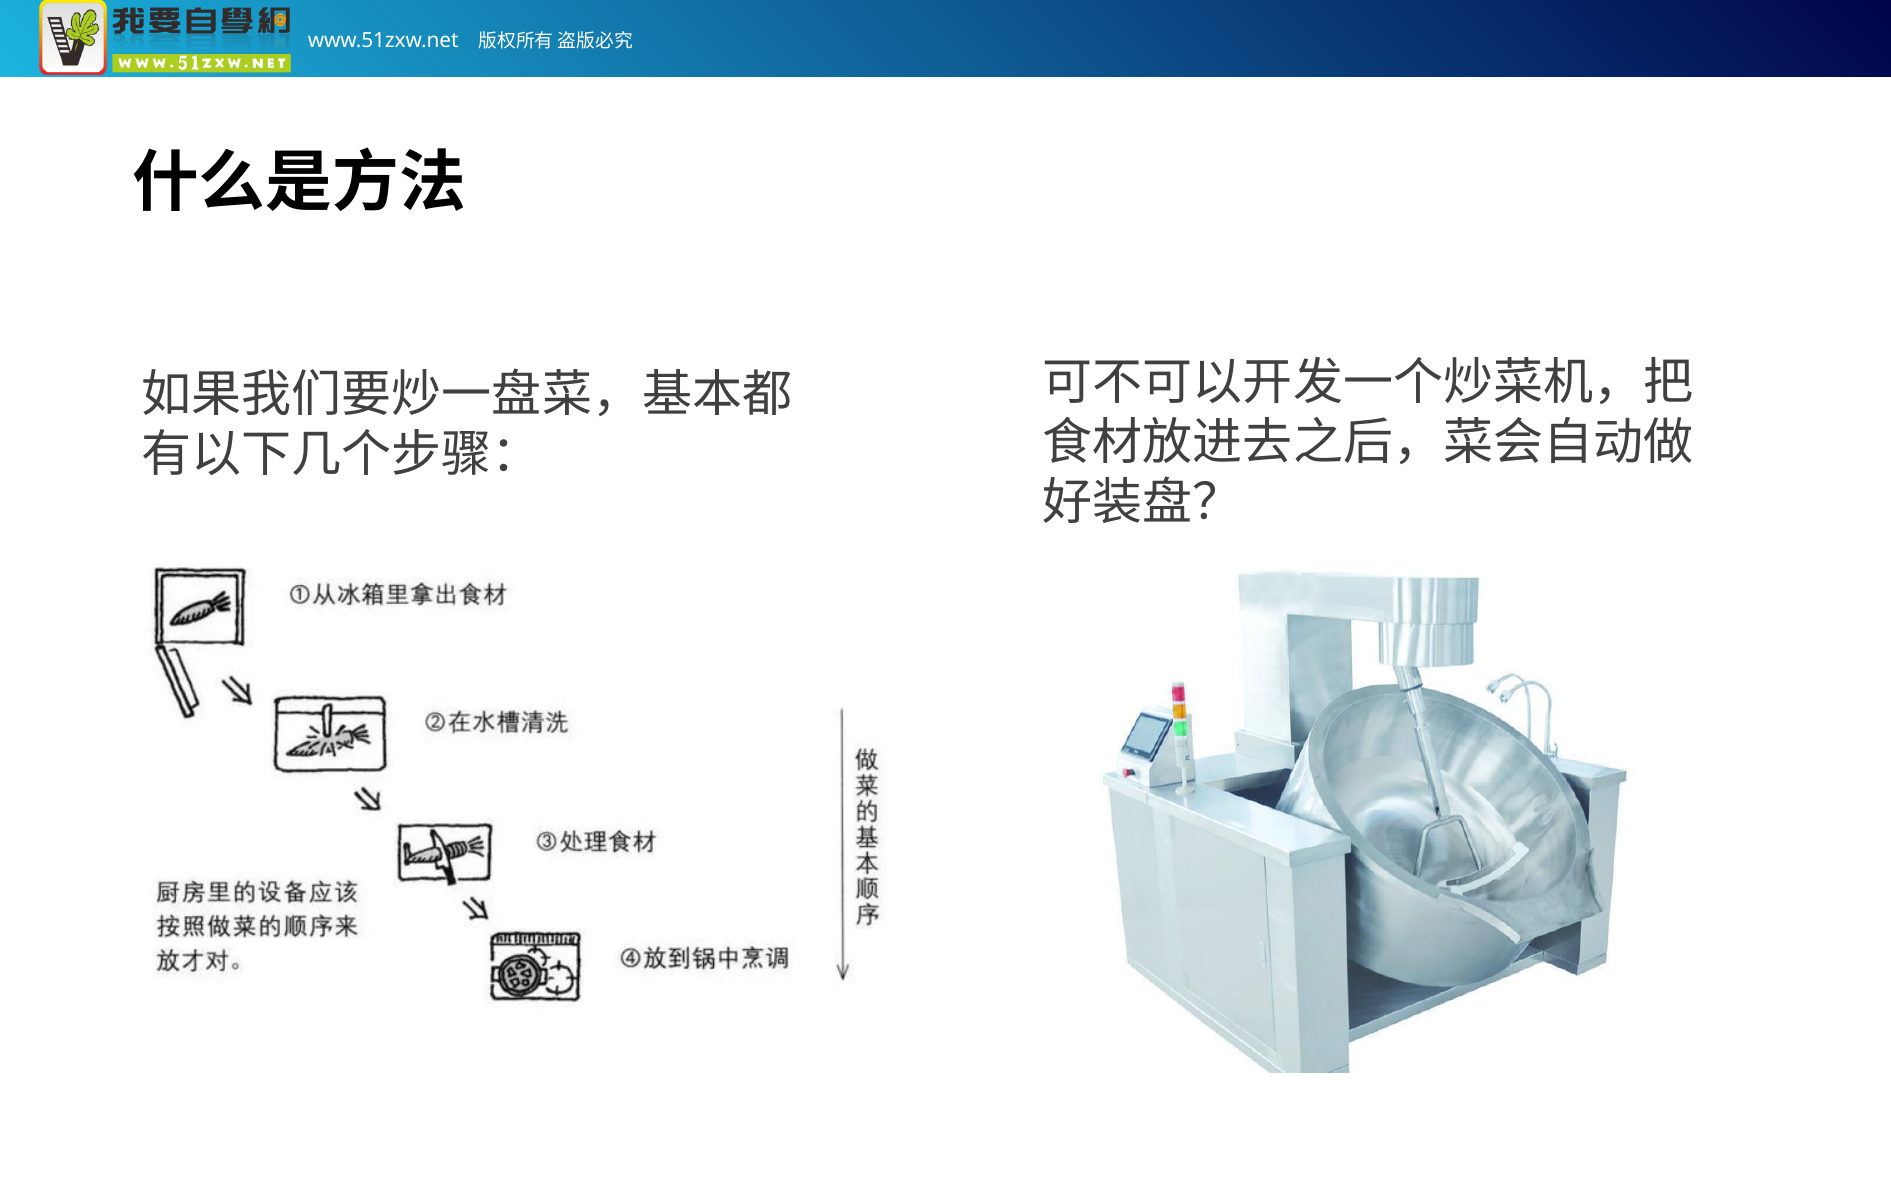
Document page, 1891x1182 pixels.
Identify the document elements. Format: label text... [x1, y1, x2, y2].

text_box 可不可以开发一个炒菜机，把食材放进去之后，菜会自动做好装盘？ [1028, 342, 1748, 538]
text_box www.51zxw.net 版权所有 盗版必究 [291, 11, 858, 59]
text_box 如果我们要炒一盘菜，基本都有以下几个步骤： [127, 353, 847, 489]
text_box [0, 0, 1891, 78]
text_box 什么是方法 [117, 131, 481, 226]
picture [39, 0, 291, 75]
picture [121, 550, 887, 1028]
picture [1023, 559, 1688, 1081]
